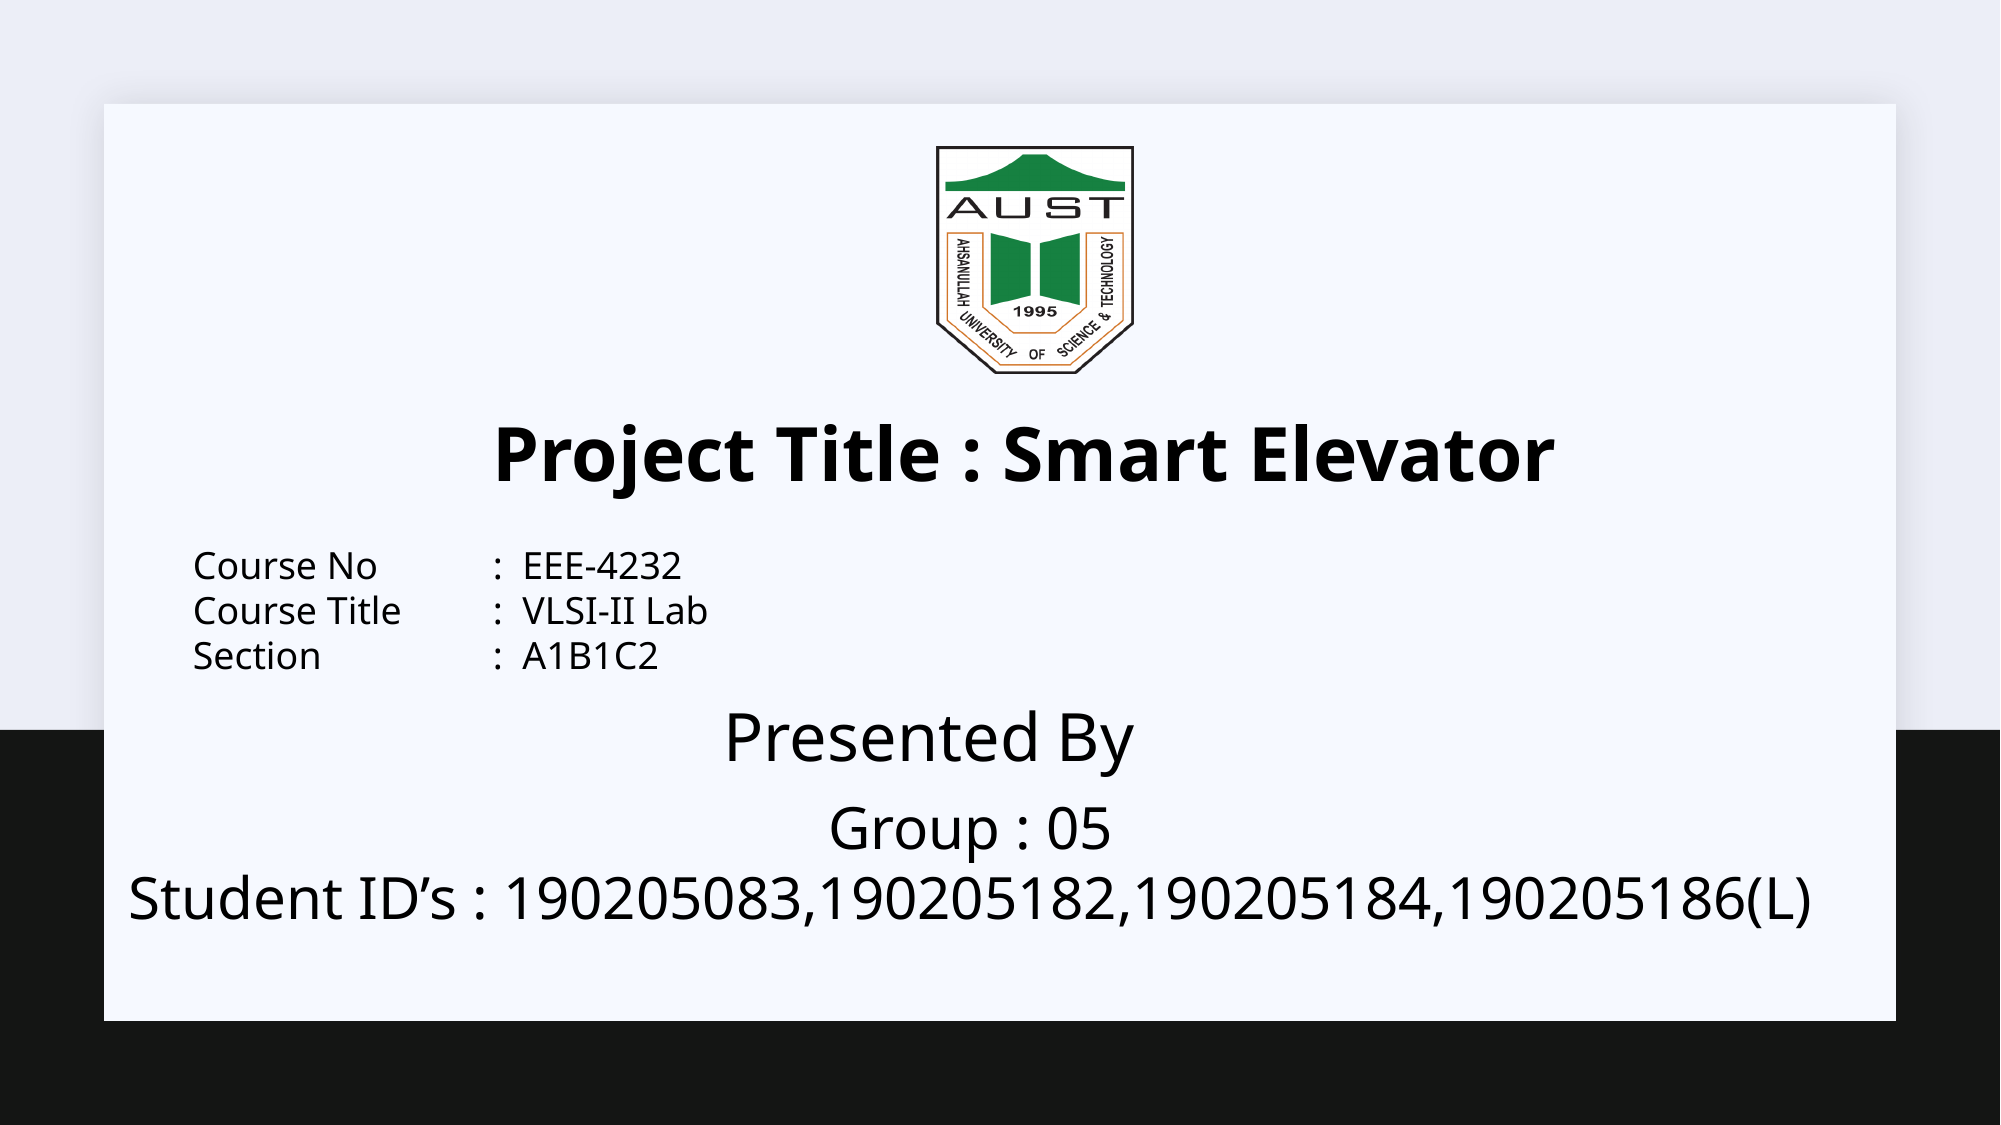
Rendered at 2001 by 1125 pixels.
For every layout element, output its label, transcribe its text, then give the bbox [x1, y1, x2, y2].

picture [935, 146, 1134, 374]
text_box Presented By [662, 687, 1333, 783]
text_box Group : 05 Student ID’s : 190205083,190205182,190205184,190205186(L) [107, 783, 1835, 939]
text_box Course No : EEE-4232 Course Title : VLSI-II Lab Section : A1B1C2 [178, 534, 1892, 685]
text_box Project Title : Smart Elevator [162, 398, 1908, 504]
